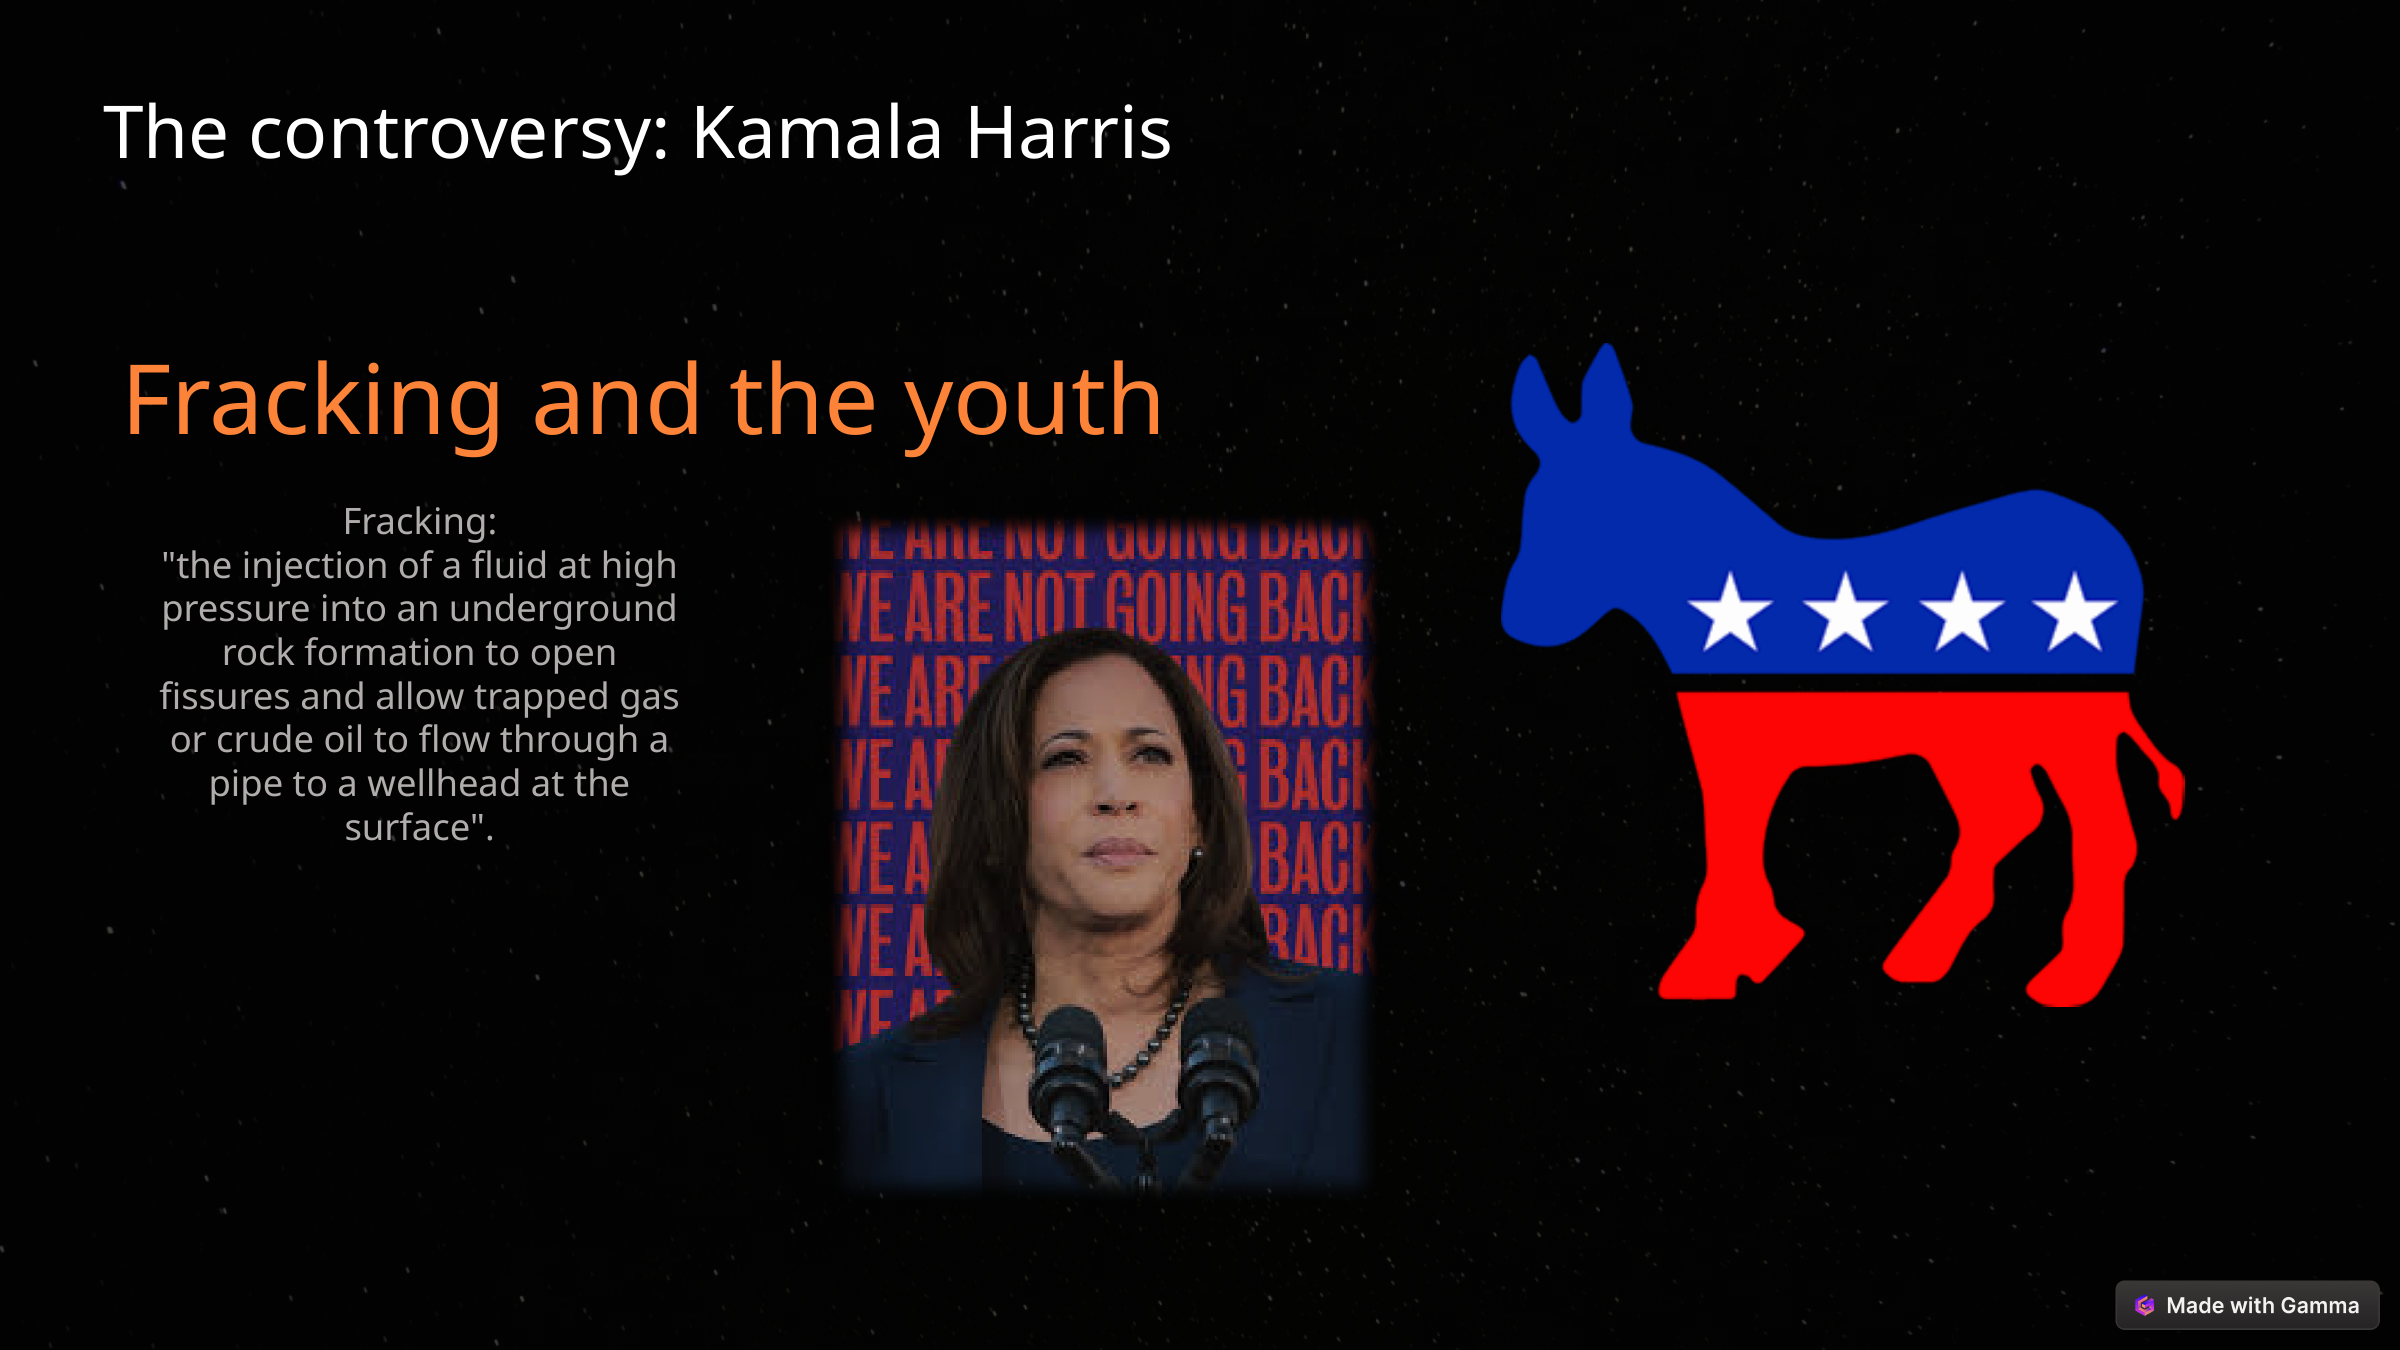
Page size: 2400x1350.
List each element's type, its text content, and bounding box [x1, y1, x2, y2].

text_box The controversy: Kamala Harris [103, 81, 1291, 266]
text_box Fracking and the youth [0, 356, 1291, 455]
picture [0, 0, 2400, 1350]
text_box Fracking: "the injection of a fluid at high pressure into an underground rock formation to open fissures and allow trapped gas or crude oil to flow through a pipe to a wellhead at the surface". [143, 490, 697, 899]
